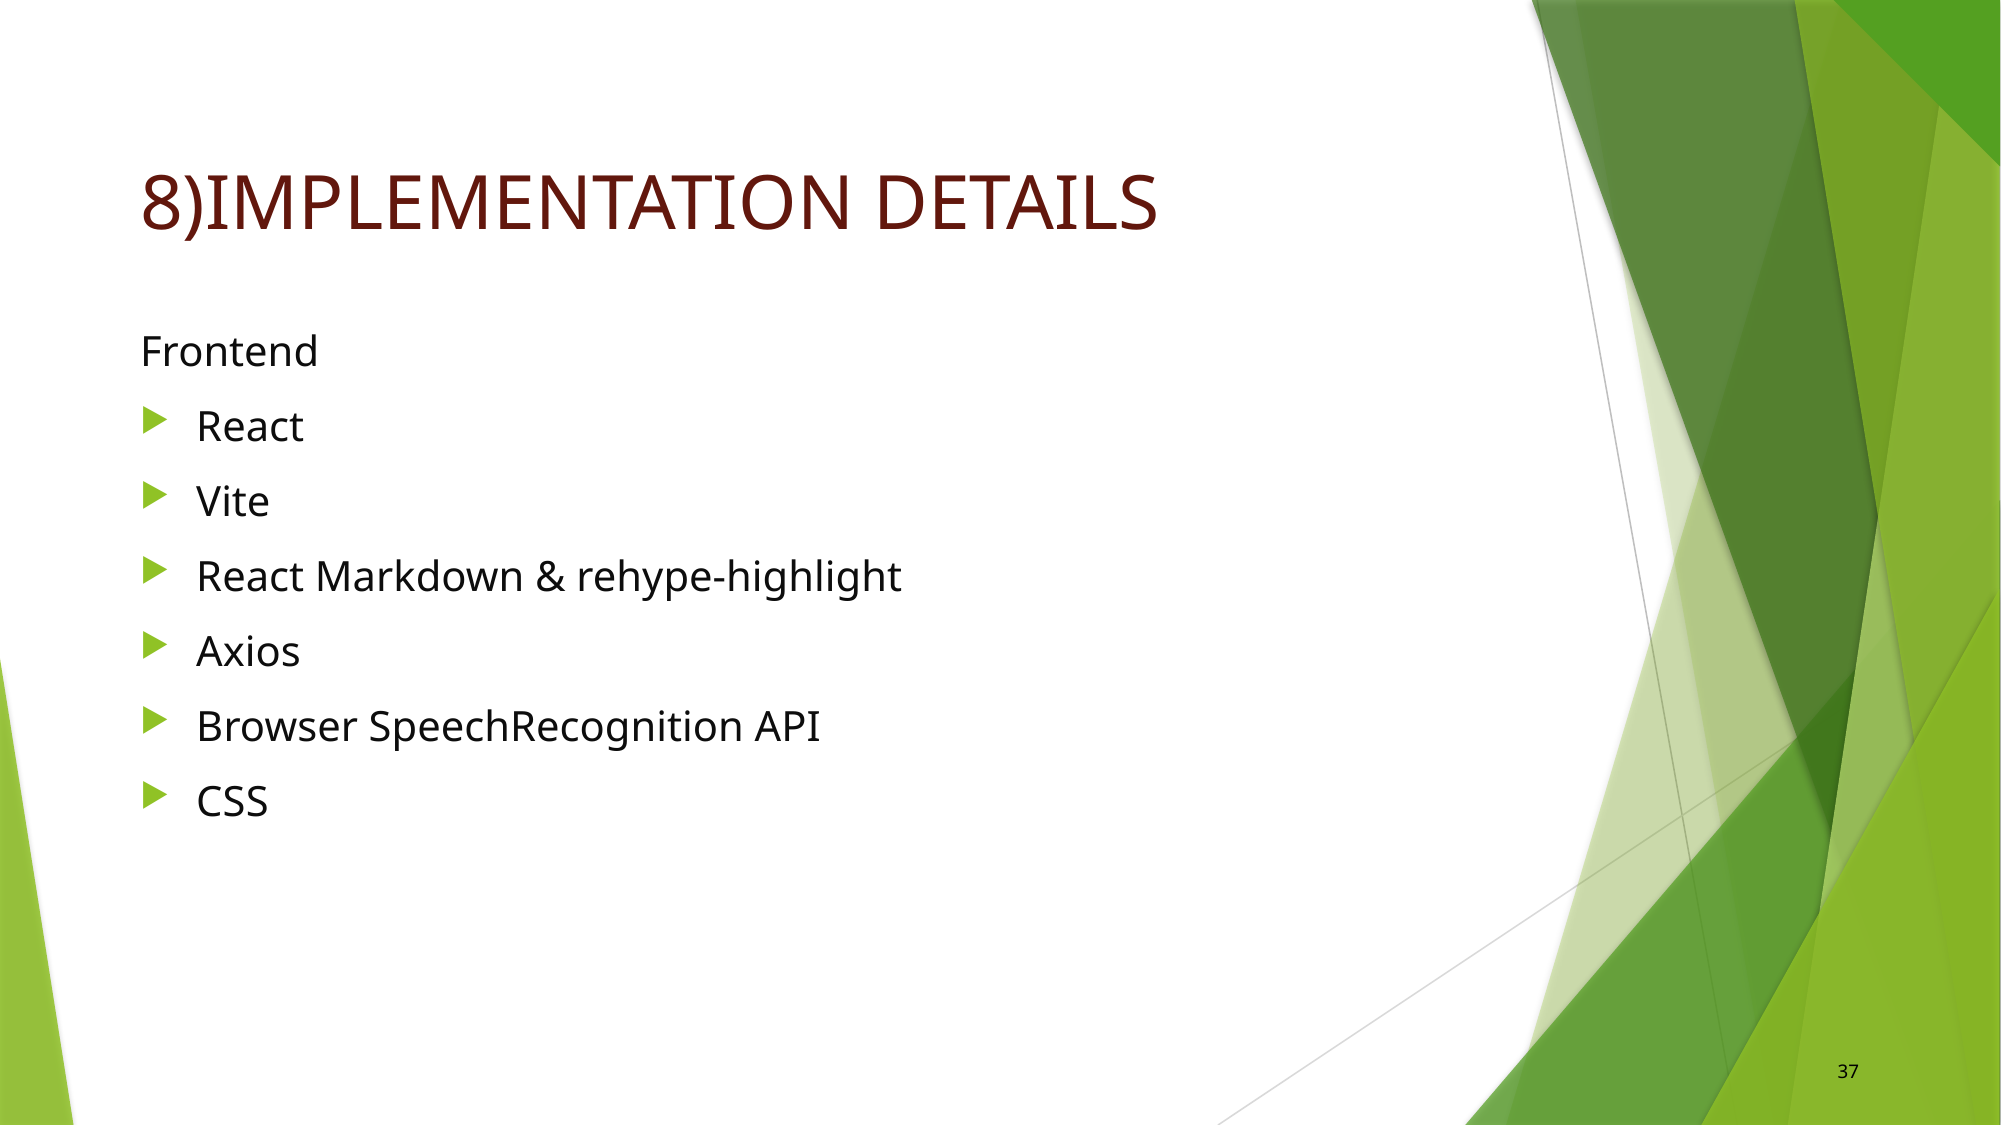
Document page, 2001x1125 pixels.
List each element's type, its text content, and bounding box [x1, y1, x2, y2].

title 8)IMPLEMENTATION DETAILS​ [125, 146, 1875, 365]
list Frontend React Vite React Markdown & rehype-highlight Axios Browser SpeechRecognition API CSS [125, 316, 1288, 1010]
slide_number 37 [1799, 1042, 1875, 1103]
